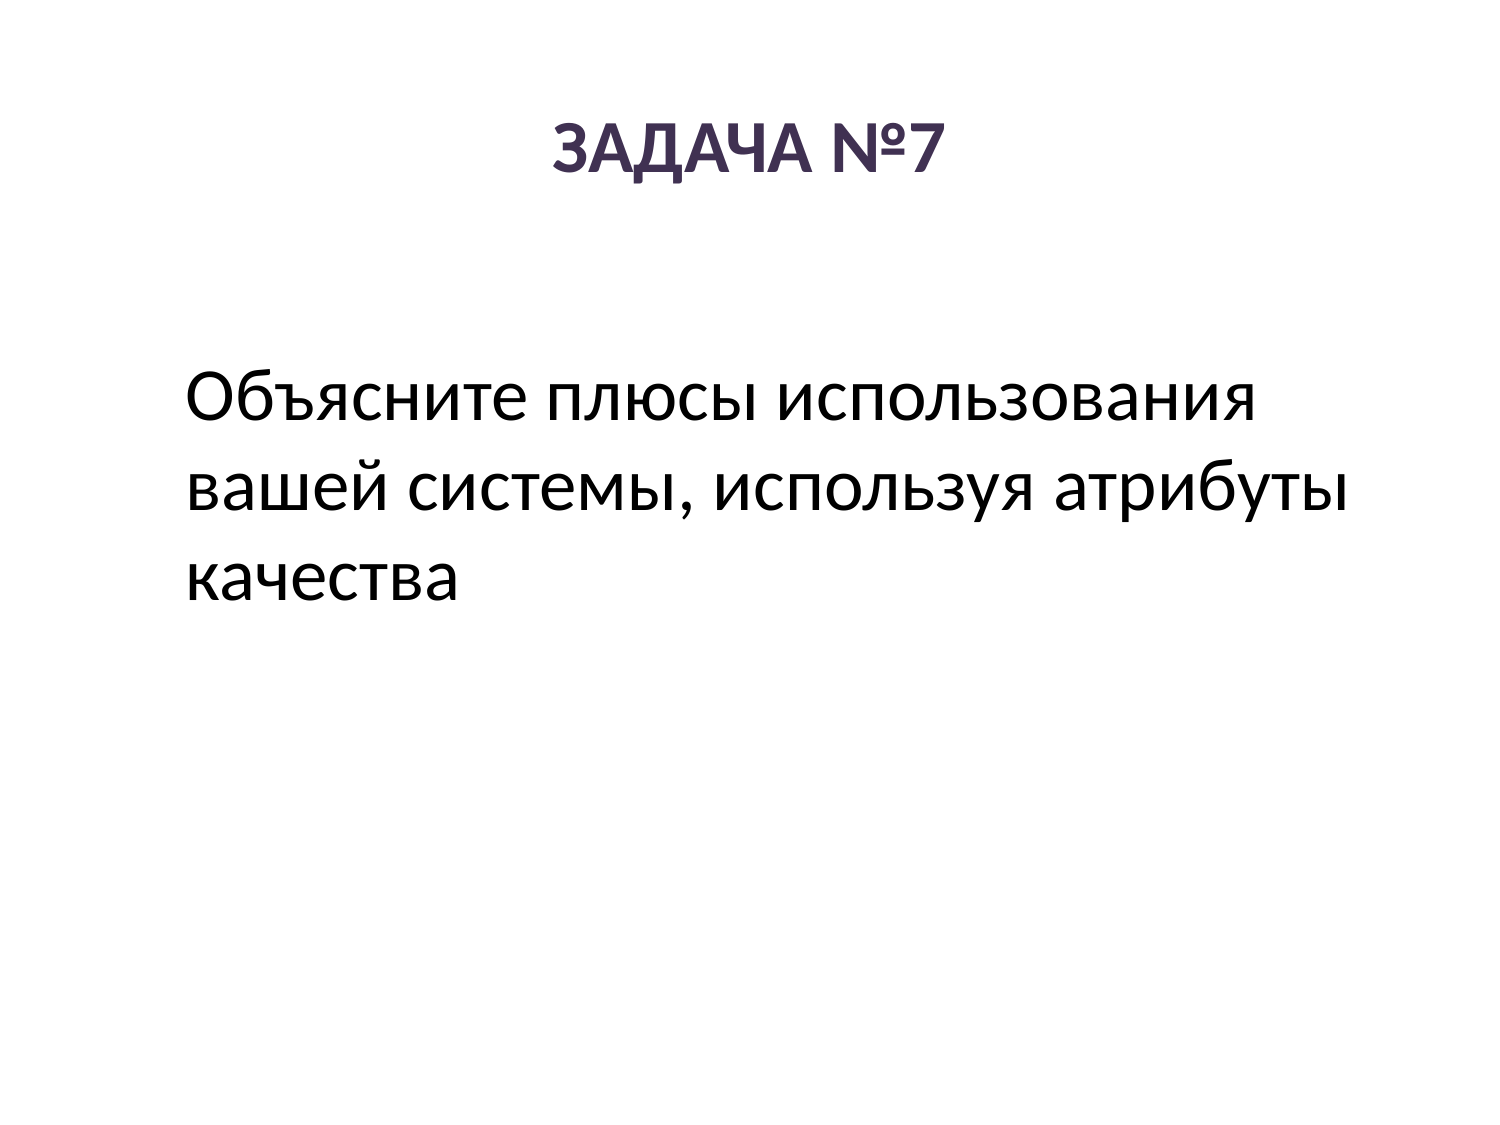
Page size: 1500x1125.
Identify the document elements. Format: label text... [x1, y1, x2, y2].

text_box ЗАДАЧА №7 [0, 89, 1500, 195]
text_box Объясните плюсы использования вашей системы, используя атрибуты качества [171, 338, 1412, 623]
